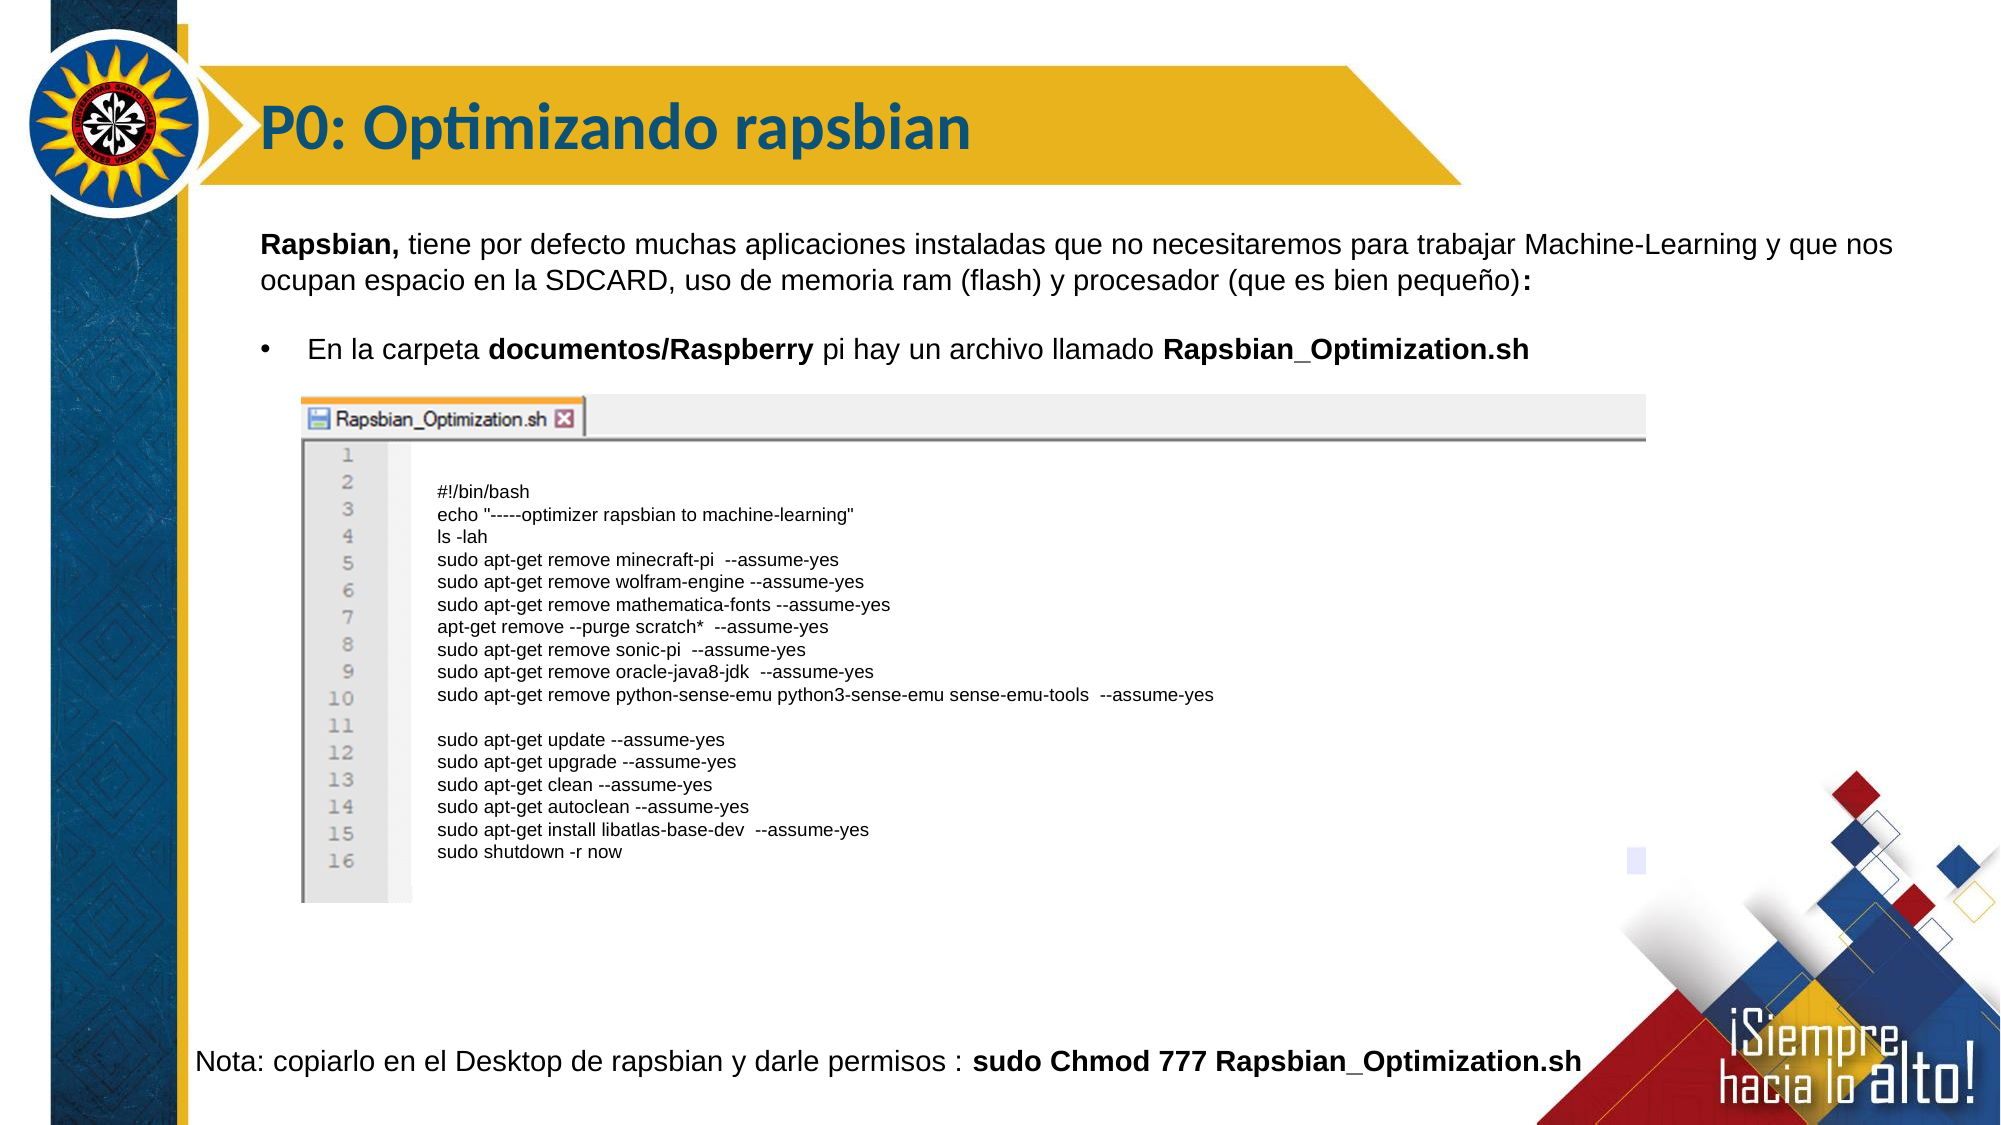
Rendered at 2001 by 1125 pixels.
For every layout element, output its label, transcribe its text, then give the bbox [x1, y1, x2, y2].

picture [0, 0, 2001, 1125]
text_box Rapsbian, tiene por defecto muchas aplicaciones instaladas que no necesitaremos para trabajar Machine-Learning y que nos ocupan espacio en la SDCARD, uso de memoria ram (flash) y procesador (que es bien pequeño): En la carpeta documentos/Raspberry pi hay un archivo llamado Rapsbian_Optimization.sh [245, 218, 2000, 374]
text_box P0: Optimizando rapsbian [245, 75, 1483, 170]
text_box Nota: copiarlo en el Desktop de rapsbian y darle permisos : sudo Chmod 777 Rapsbian_Optimization.sh [180, 1035, 1681, 1086]
